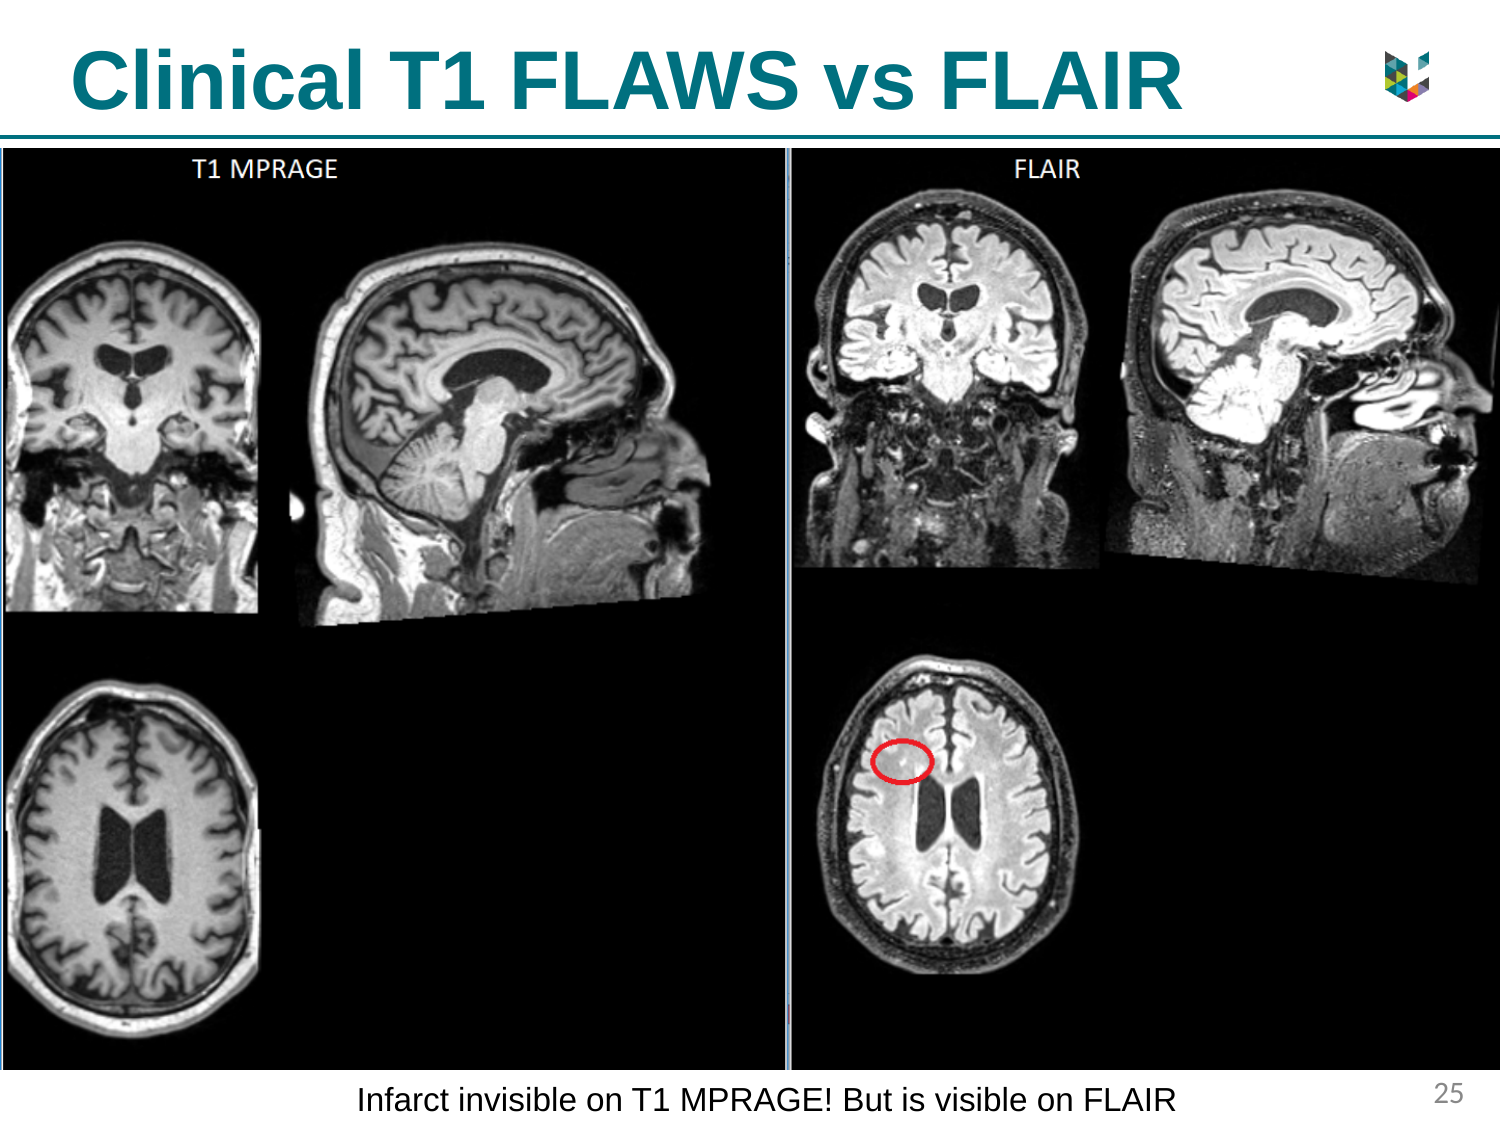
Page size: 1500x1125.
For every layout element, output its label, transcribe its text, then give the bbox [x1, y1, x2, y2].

picture [0, 148, 1500, 1070]
picture [1385, 51, 1429, 102]
title Clinical T1 FLAWS vs FLAIR [62, 29, 1317, 124]
text_box Infarct invisible on T1 MPRAGE! But is visible on FLAIR [289, 1070, 1247, 1125]
